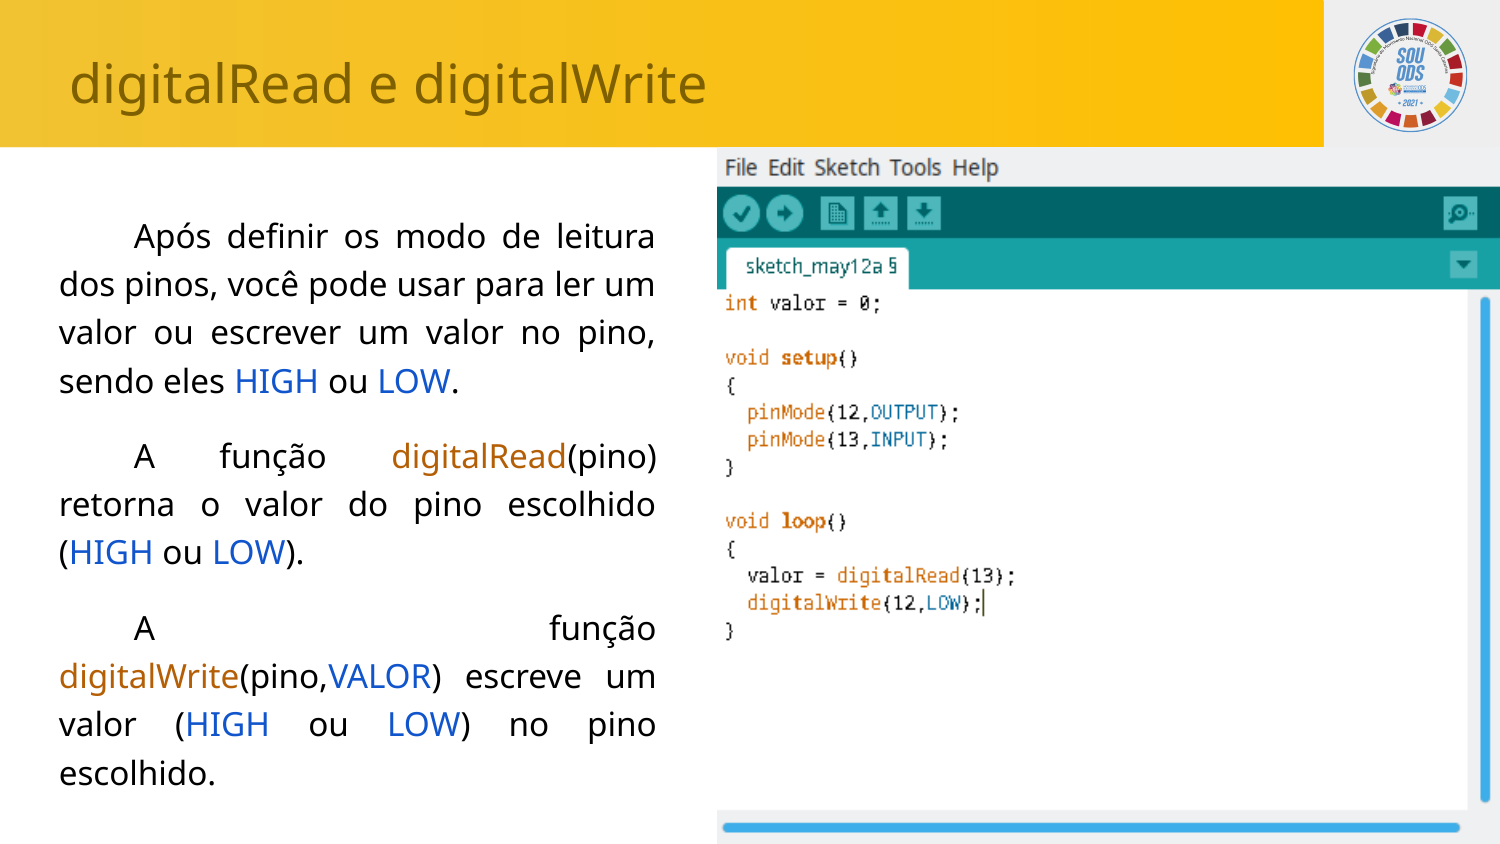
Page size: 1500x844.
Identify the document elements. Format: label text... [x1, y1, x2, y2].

title digitalRead e digitalWrite [54, 34, 1320, 115]
list Após definir os modo de leitura dos pinos, você pode usar para ler um valor ou escrever um valor no pino, sendo eles HIGH ou LOW. A função digitalRead(pino) retorna o valor do pino escolhido (HIGH ou LOW). A função digitalWrite(pino,VALOR) escreve um valor (HIGH ou LOW) no pino escolhido. [0, 147, 714, 844]
picture [716, 147, 1500, 844]
picture [1350, 12, 1474, 136]
